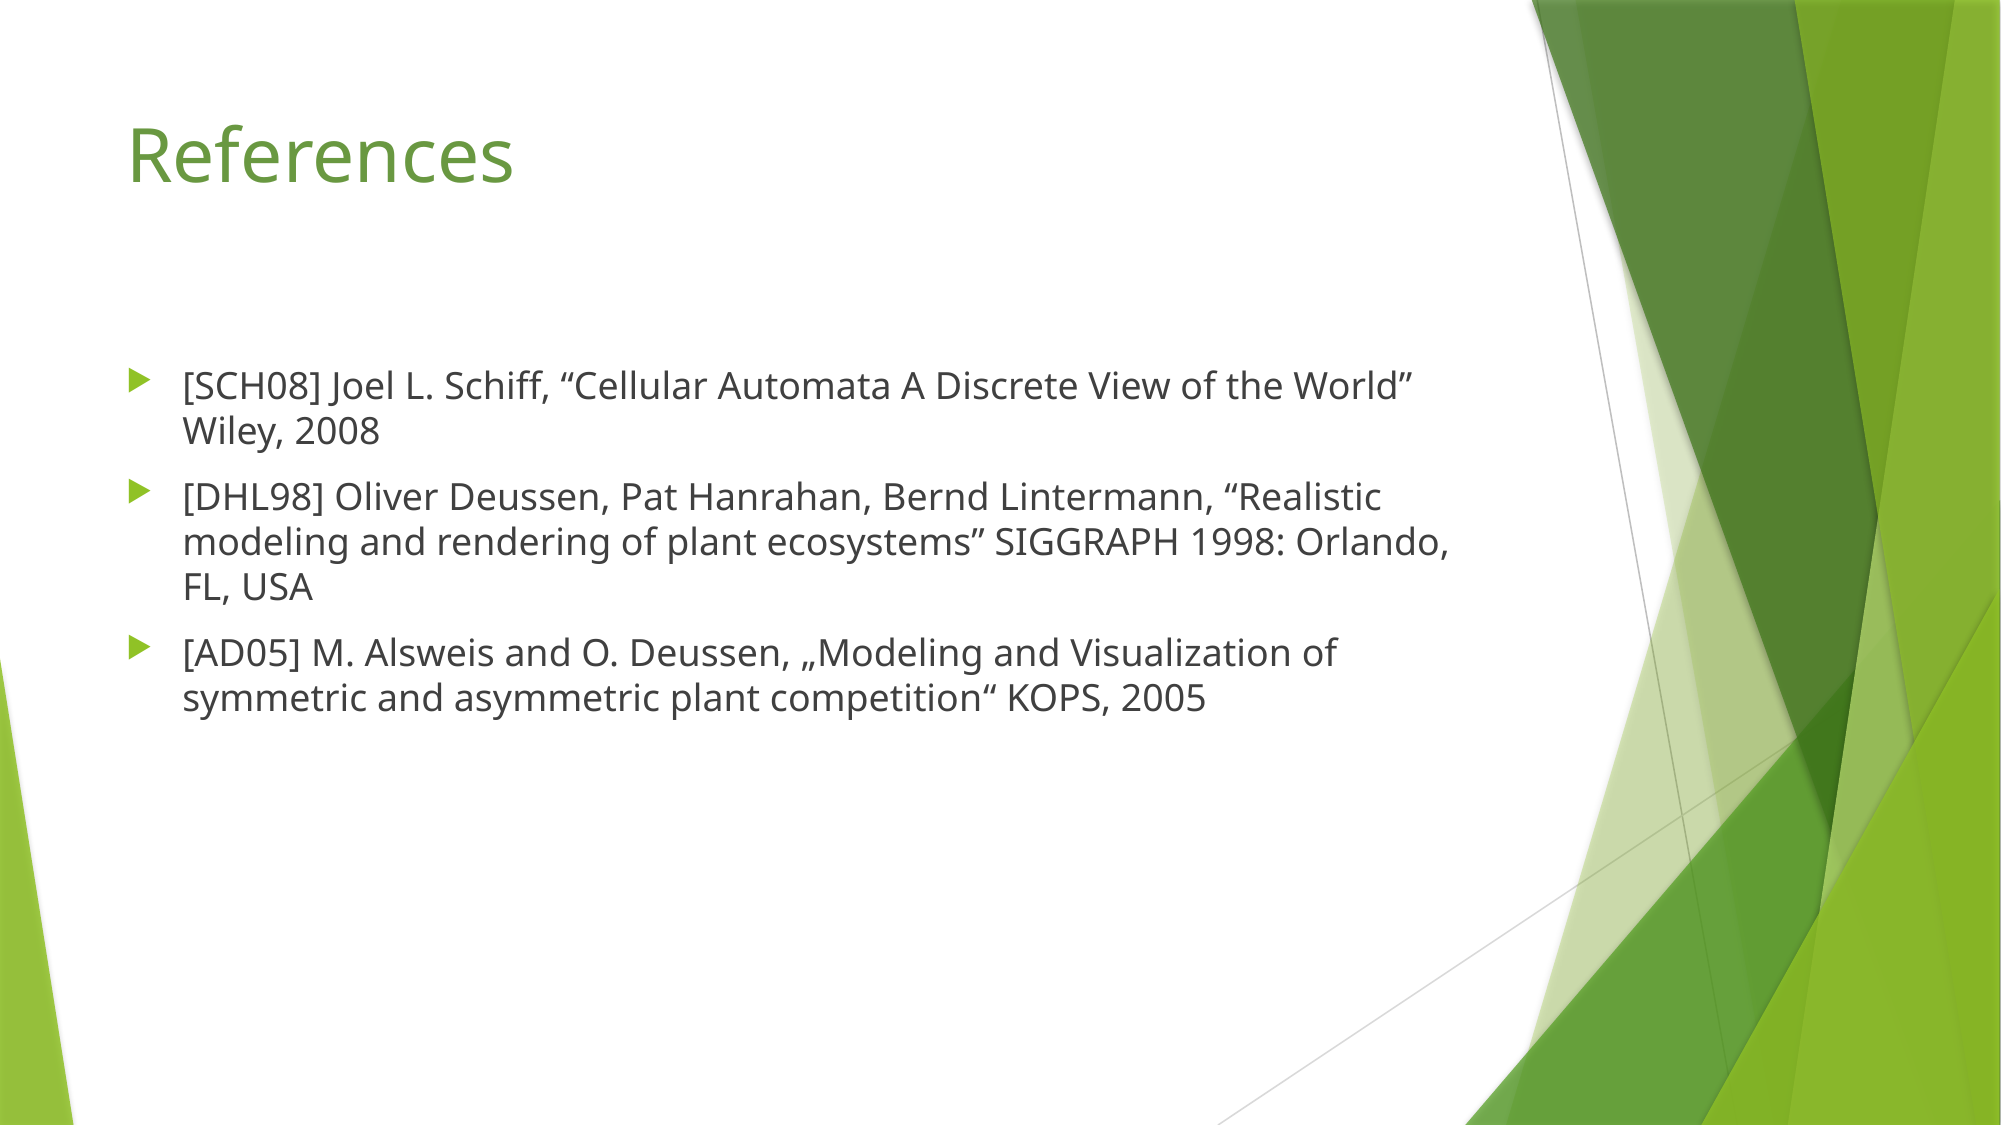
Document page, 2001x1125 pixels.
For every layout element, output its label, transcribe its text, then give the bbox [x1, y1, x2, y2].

list [SCH08] Joel L. Schiff, “Cellular Automata A Discrete View of the World” Wiley, 2008 [DHL98] Oliver Deussen, Pat Hanrahan, Bernd Lintermann, “Realistic modeling and rendering of plant ecosystems” SIGGRAPH 1998: Orlando, FL, USA [AD05] M. Alsweis and O. Deussen, „Modeling and Visualization of symmetric and asymmetric plant competition“ KOPS, 2005 [111, 354, 1522, 992]
title References [111, 99, 1522, 317]
